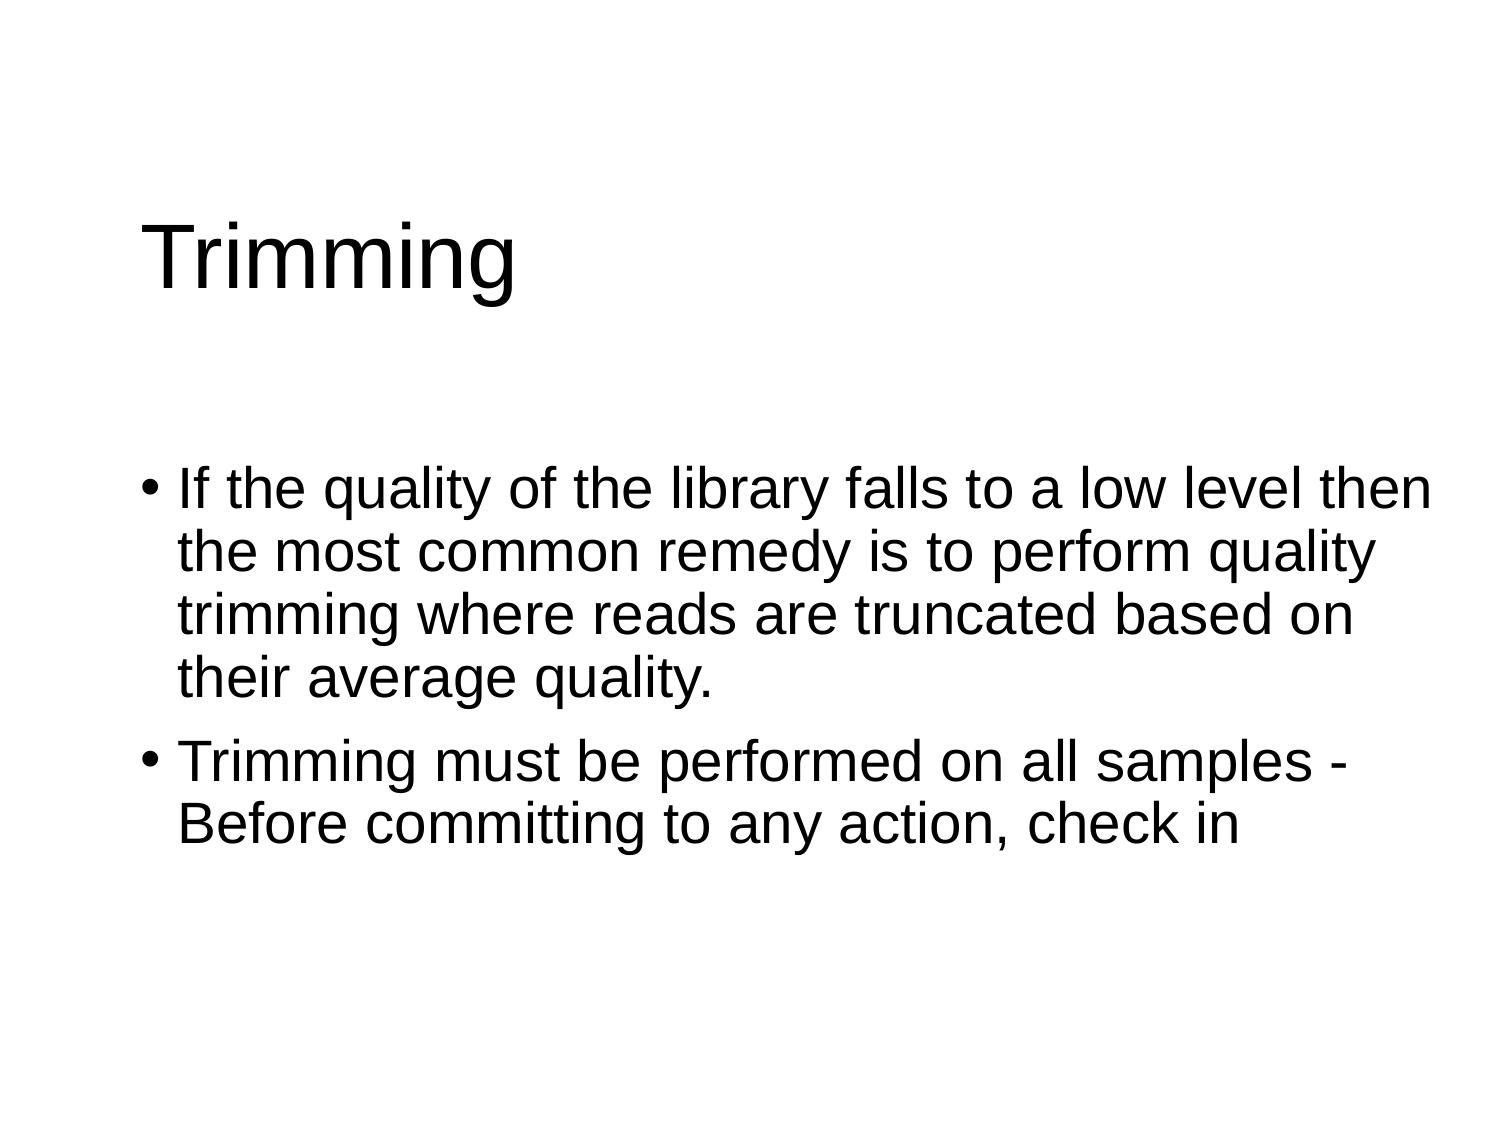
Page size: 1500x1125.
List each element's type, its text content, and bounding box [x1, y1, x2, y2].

title Trimming [124, 140, 1422, 376]
list If the quality of the library falls to a low level then the most common remedy is to perform quality trimming where reads are truncated based on their average quality. Trimming must be performed on all samples - Before committing to any action, check in [124, 451, 1461, 987]
